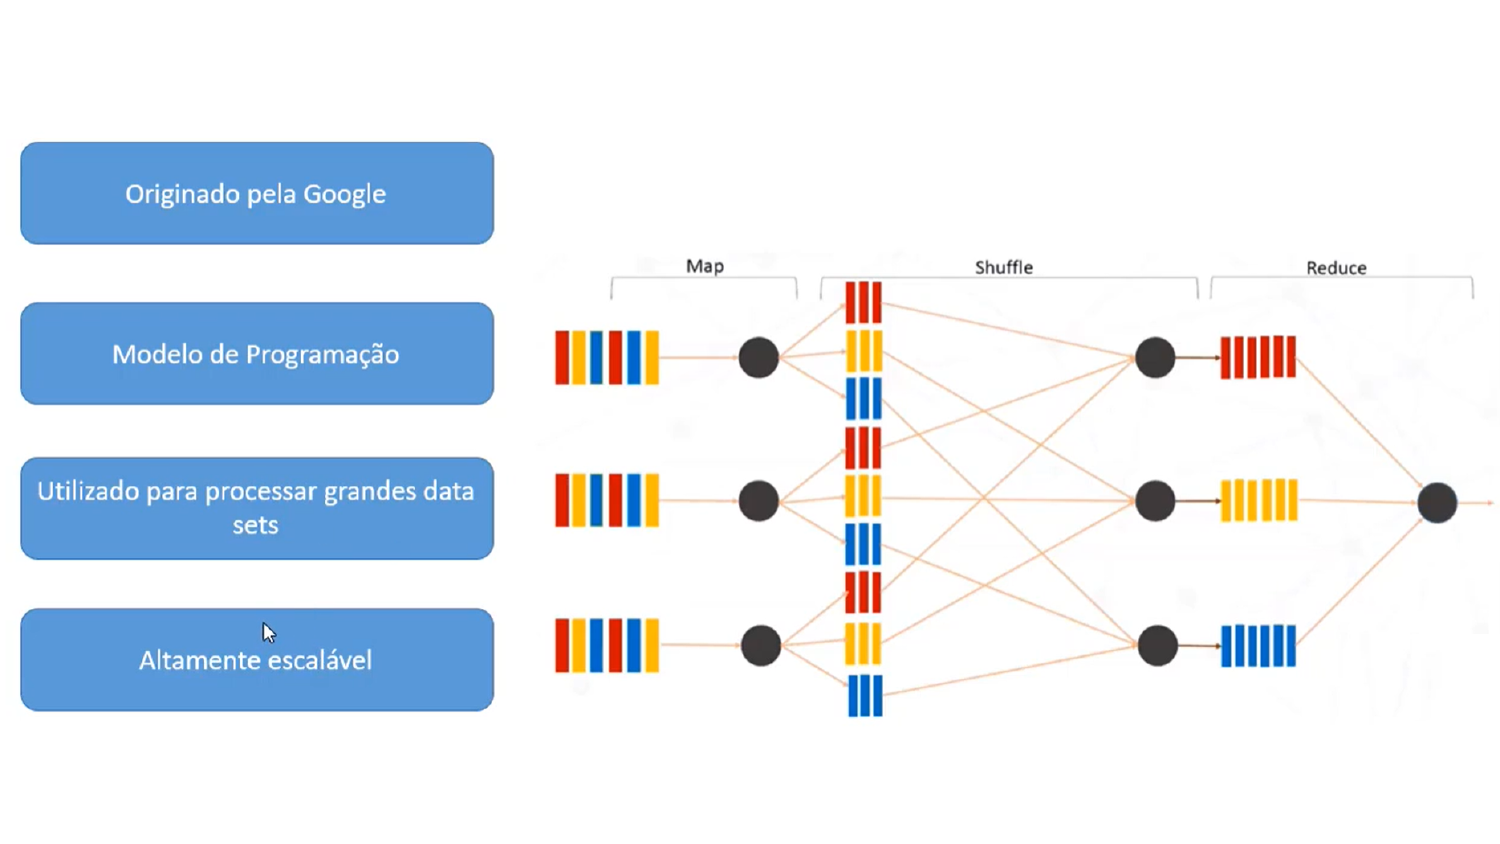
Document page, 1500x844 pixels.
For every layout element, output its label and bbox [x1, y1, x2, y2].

picture [0, 126, 1500, 741]
